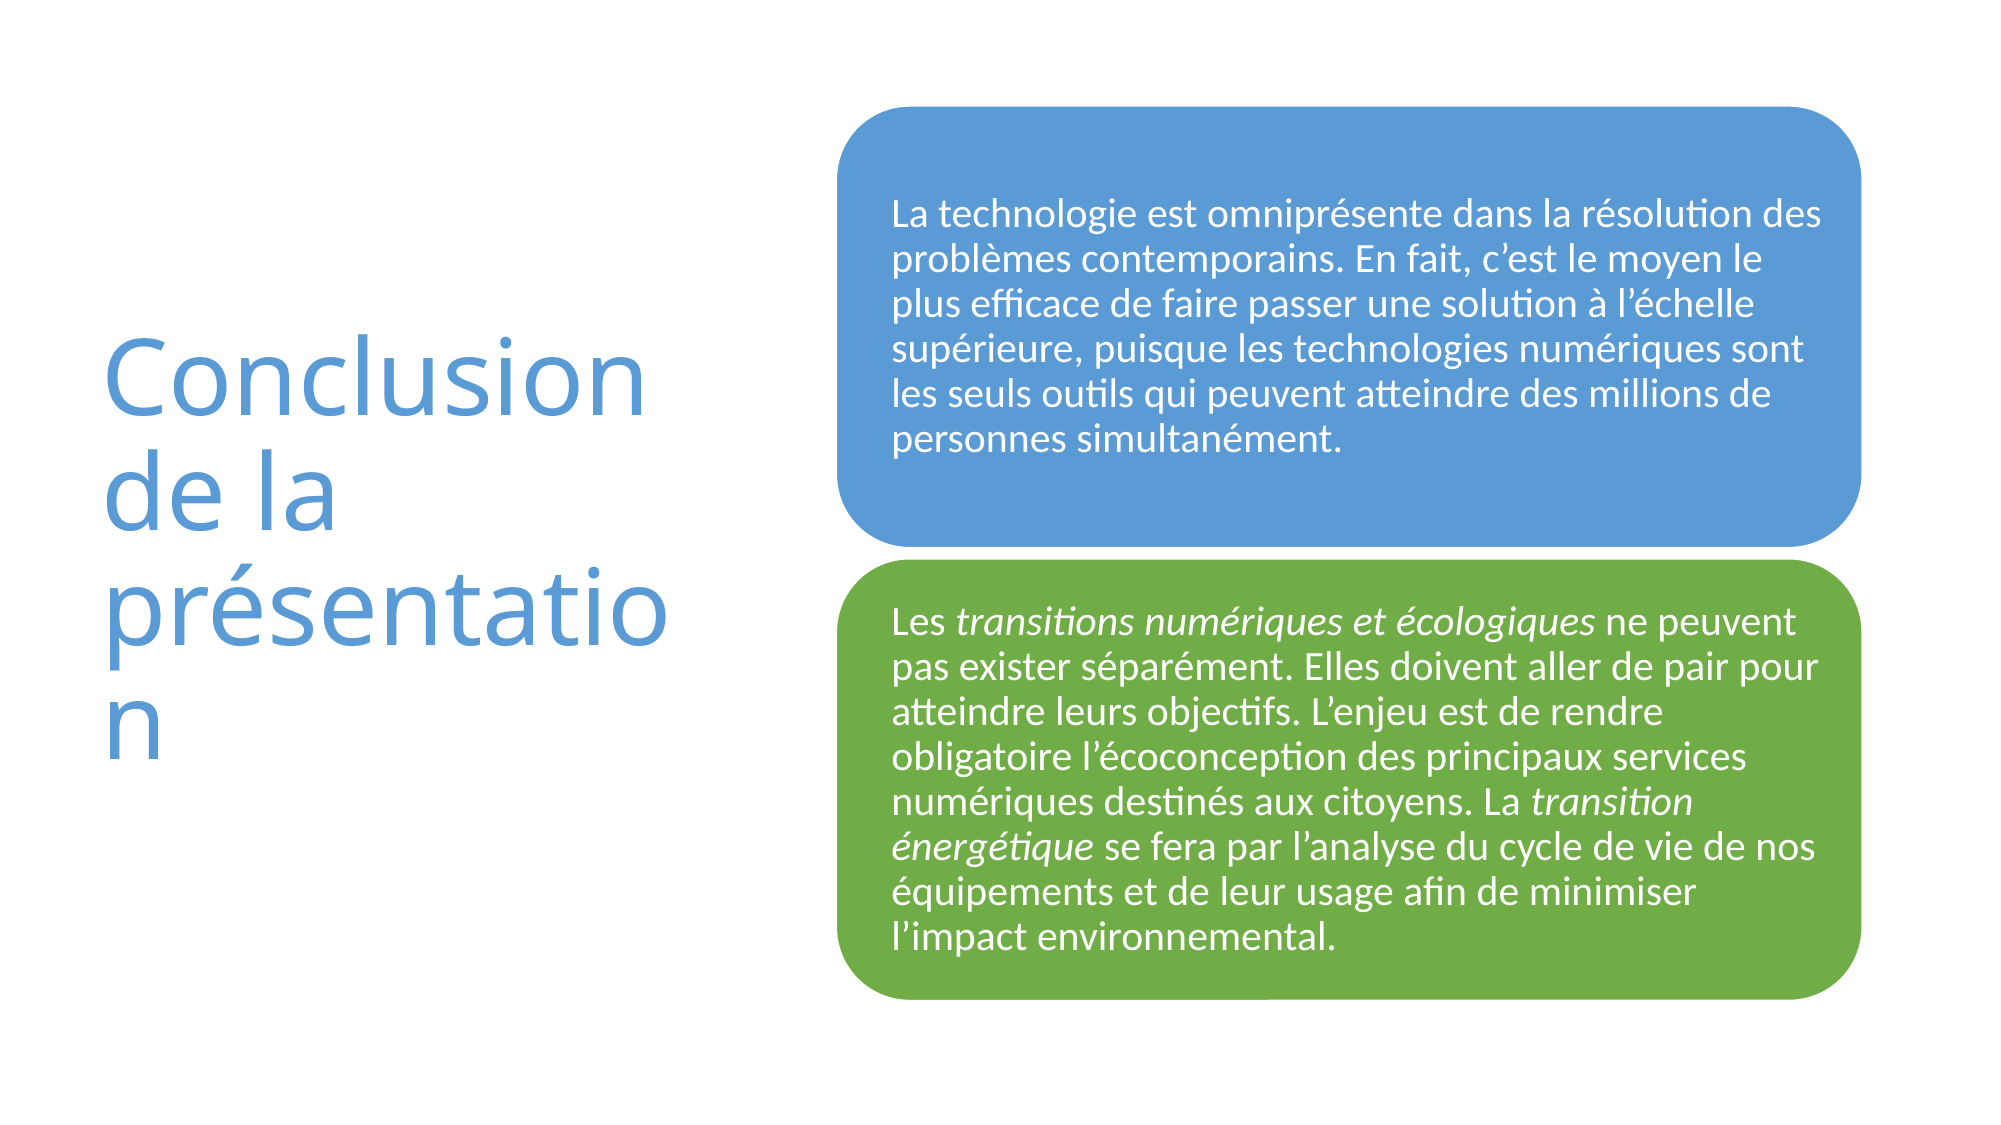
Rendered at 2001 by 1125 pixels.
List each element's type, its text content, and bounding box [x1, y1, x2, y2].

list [834, 101, 1864, 1006]
title Conclusion de la présentation [86, 101, 711, 1005]
